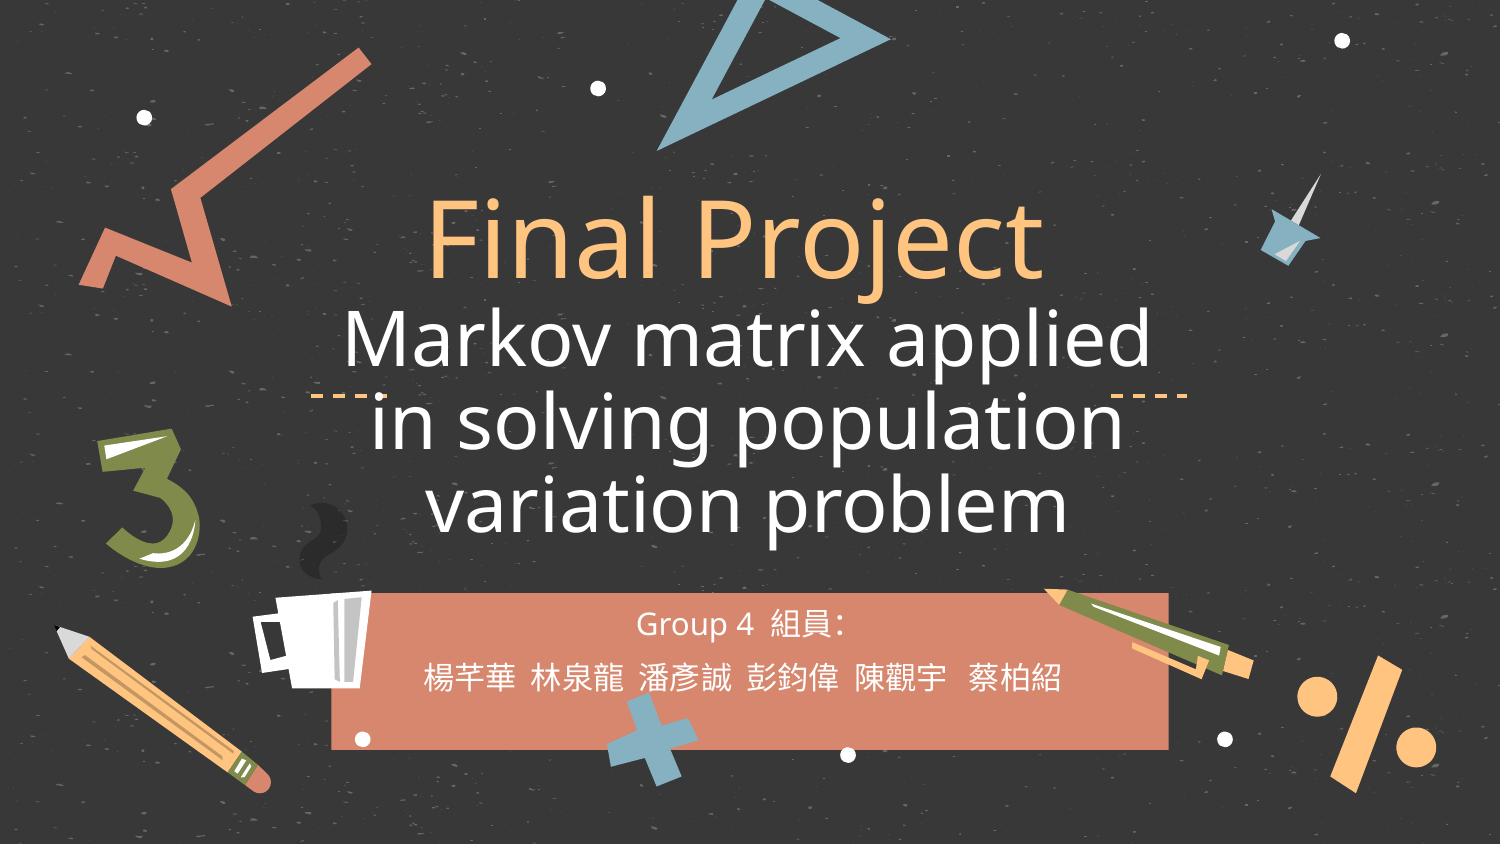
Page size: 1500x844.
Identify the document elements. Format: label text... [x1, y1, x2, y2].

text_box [53, 624, 273, 794]
text_box [1217, 731, 1233, 748]
text_box [354, 731, 371, 748]
text_box [590, 80, 606, 97]
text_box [606, 691, 699, 787]
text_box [96, 428, 203, 569]
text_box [1294, 655, 1439, 794]
title Final Project Markov matrix applied in solving population variation problem [299, 180, 1197, 420]
subtitle Group 4 組員： 楊芊華 林泉龍 潘彥誠 彭鈞偉 陳觀宇 蔡柏紹 [331, 593, 1169, 750]
text_box [1334, 32, 1351, 49]
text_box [1043, 588, 1254, 680]
text_box [656, 0, 891, 152]
text_box [840, 747, 856, 763]
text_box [78, 47, 372, 307]
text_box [252, 502, 372, 689]
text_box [1260, 173, 1322, 267]
